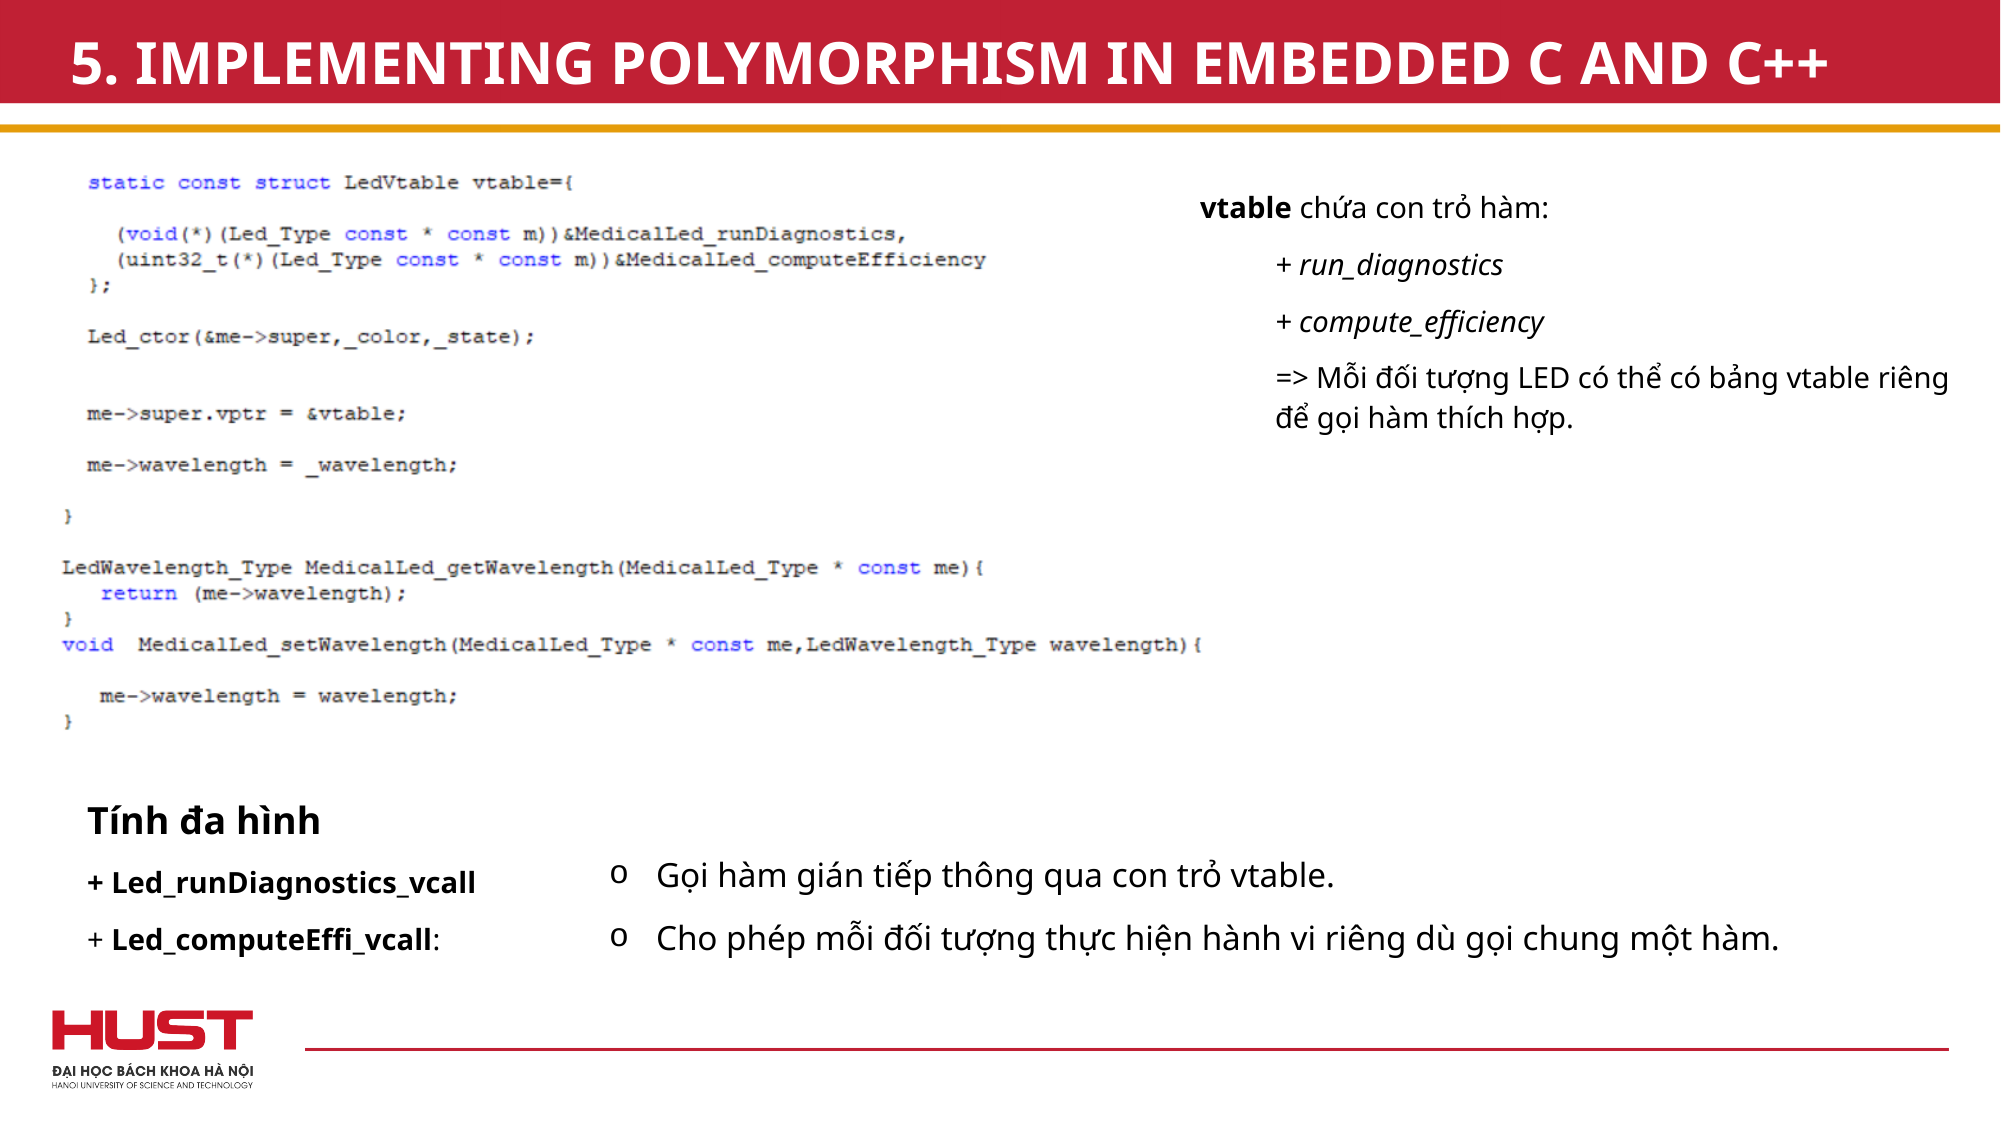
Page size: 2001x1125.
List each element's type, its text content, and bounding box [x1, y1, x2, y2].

title 5. IMPLEMENTING POLYMORPHISM IN EMBEDDED C AND C++ [55, 18, 1945, 90]
picture [0, 0, 2001, 1125]
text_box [72, 783, 1945, 962]
text_box vtable chứa con trỏ hàm: + run_diagnostics + compute_efficiency => Mỗi đối tượng LED có thể có bảng vtable riêng để gọi hàm thích hợp. [1315, 176, 1974, 494]
